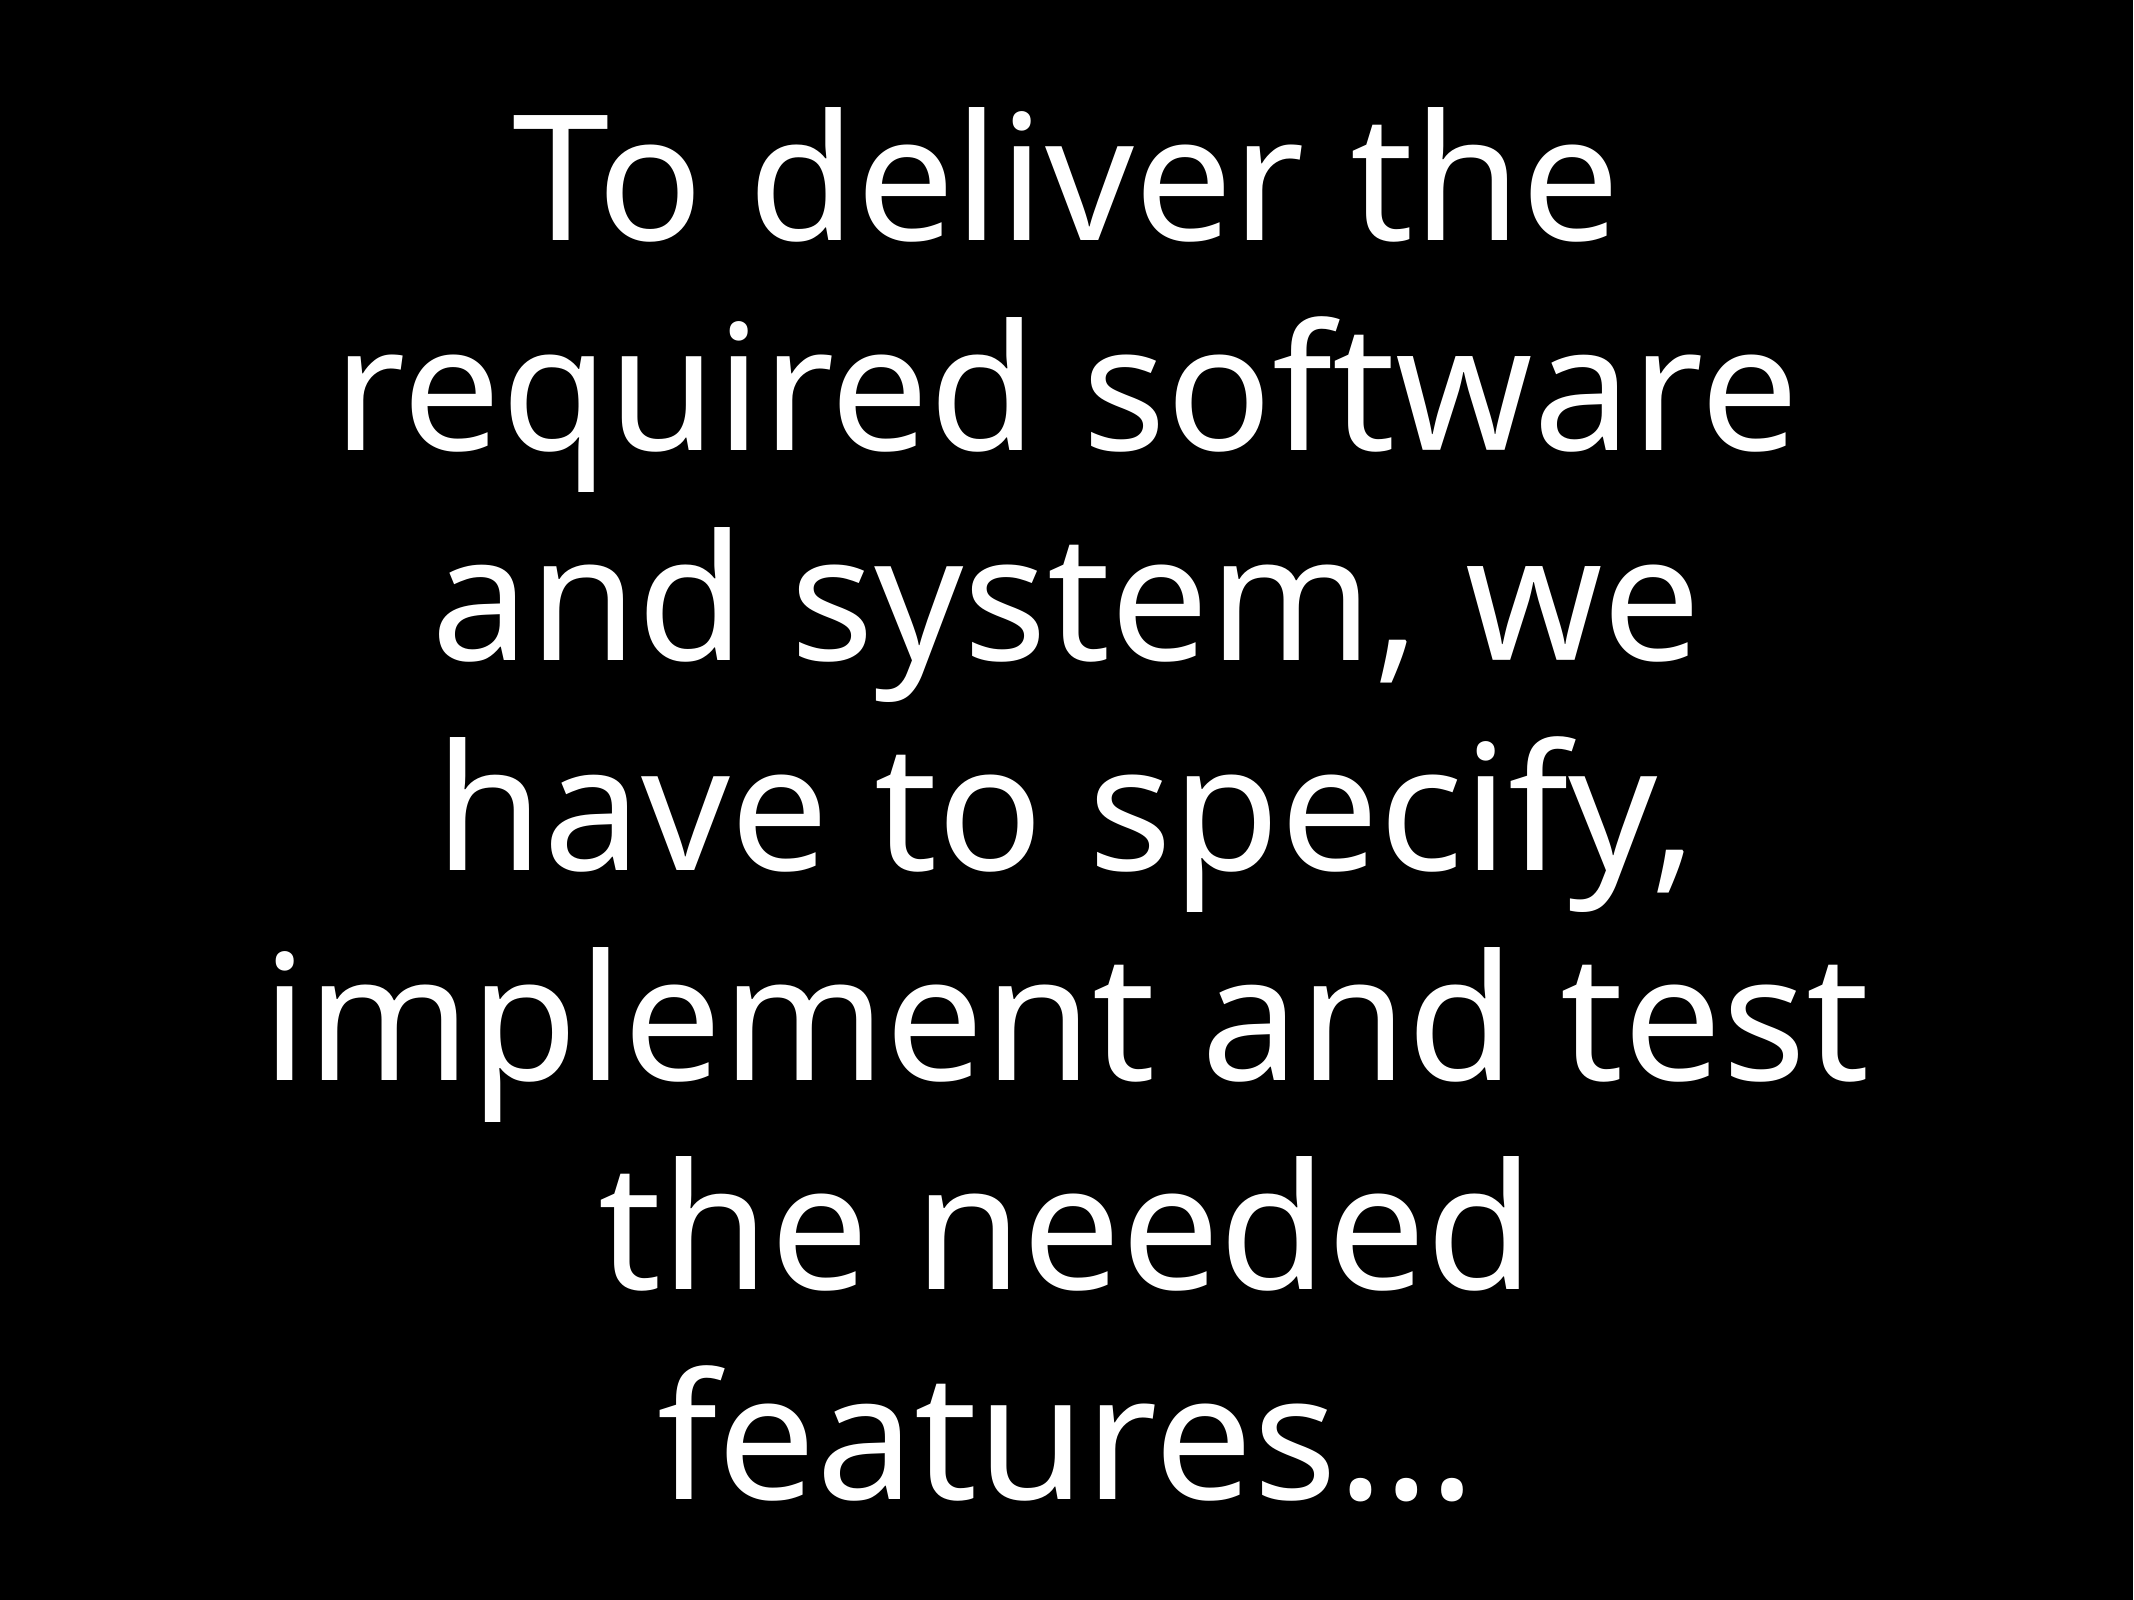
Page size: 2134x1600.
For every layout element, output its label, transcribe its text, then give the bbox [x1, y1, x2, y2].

title To deliver the required software and system, we have to specify, implement and test the needed features… [207, 223, 1926, 1377]
